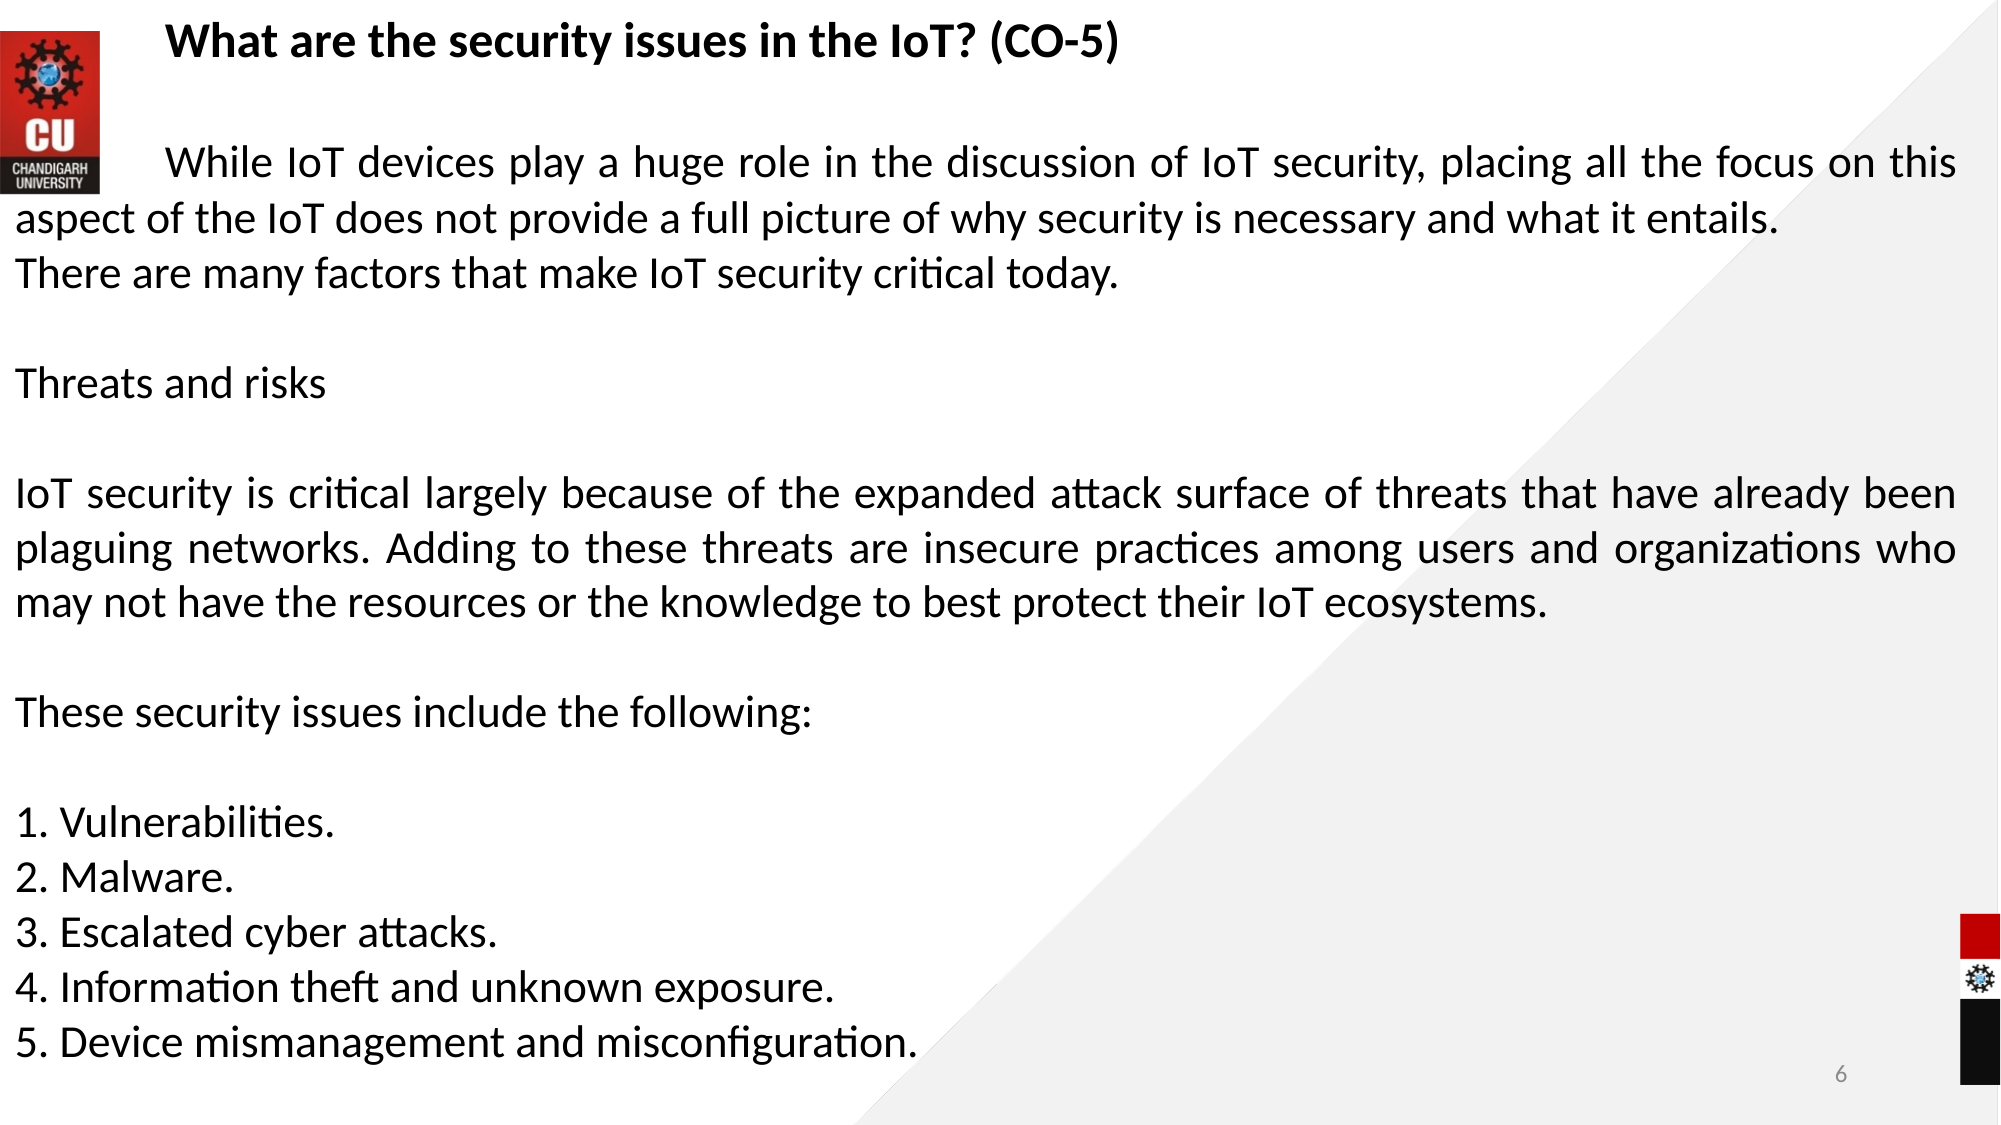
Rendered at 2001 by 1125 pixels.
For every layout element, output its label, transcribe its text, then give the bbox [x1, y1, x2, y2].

slide_number 6 [1412, 1075, 1863, 1103]
text_box What are the security issues in the IoT? (CO-5) While IoT devices play a huge role in the discussion of IoT security, placing all the focus on this aspect of the IoT does not provide a full picture of why security is necessary and what it entails. There are many factors that make IoT security critical today. Threats and risks IoT security is critical largely because of the expanded attack surface of threats that have already been plaguing networks. Adding to these threats are insecure practices among users and organizations who may not have the resources or the knowledge to best protect their IoT ecosystems. These security issues include the following: 1. Vulnerabilities. 2. Malware. 3. Escalated cyber attacks. 4. Information theft and unknown exposure. 5. Device mismanagement and misconfiguration. [0, 0, 1974, 1075]
picture [0, 0, 2001, 1125]
